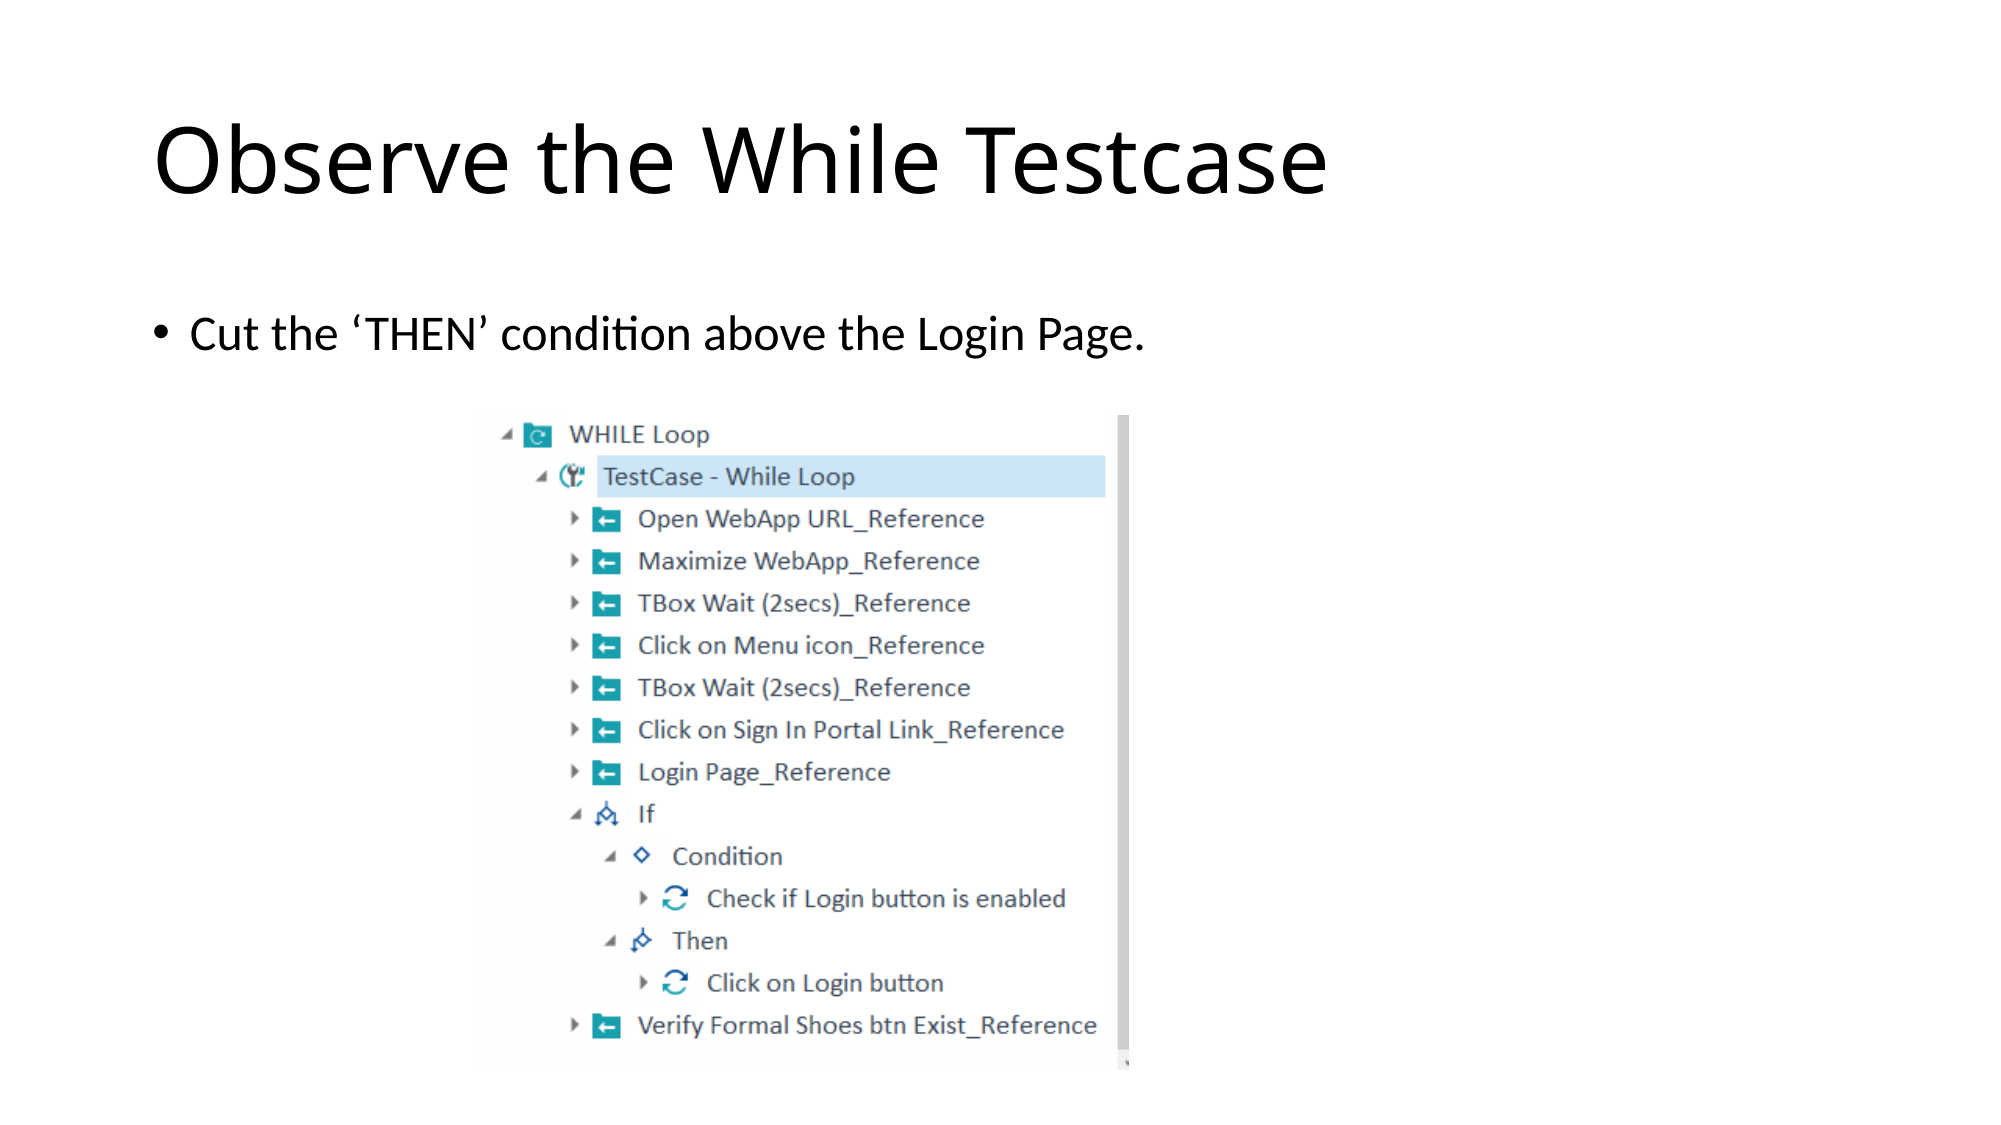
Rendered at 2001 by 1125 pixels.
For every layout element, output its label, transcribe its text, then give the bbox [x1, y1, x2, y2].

picture [477, 415, 1129, 1070]
title Observe the While Testcase [137, 55, 1960, 273]
list Cut the ‘THEN’ condition above the Login Page. [137, 299, 1863, 467]
